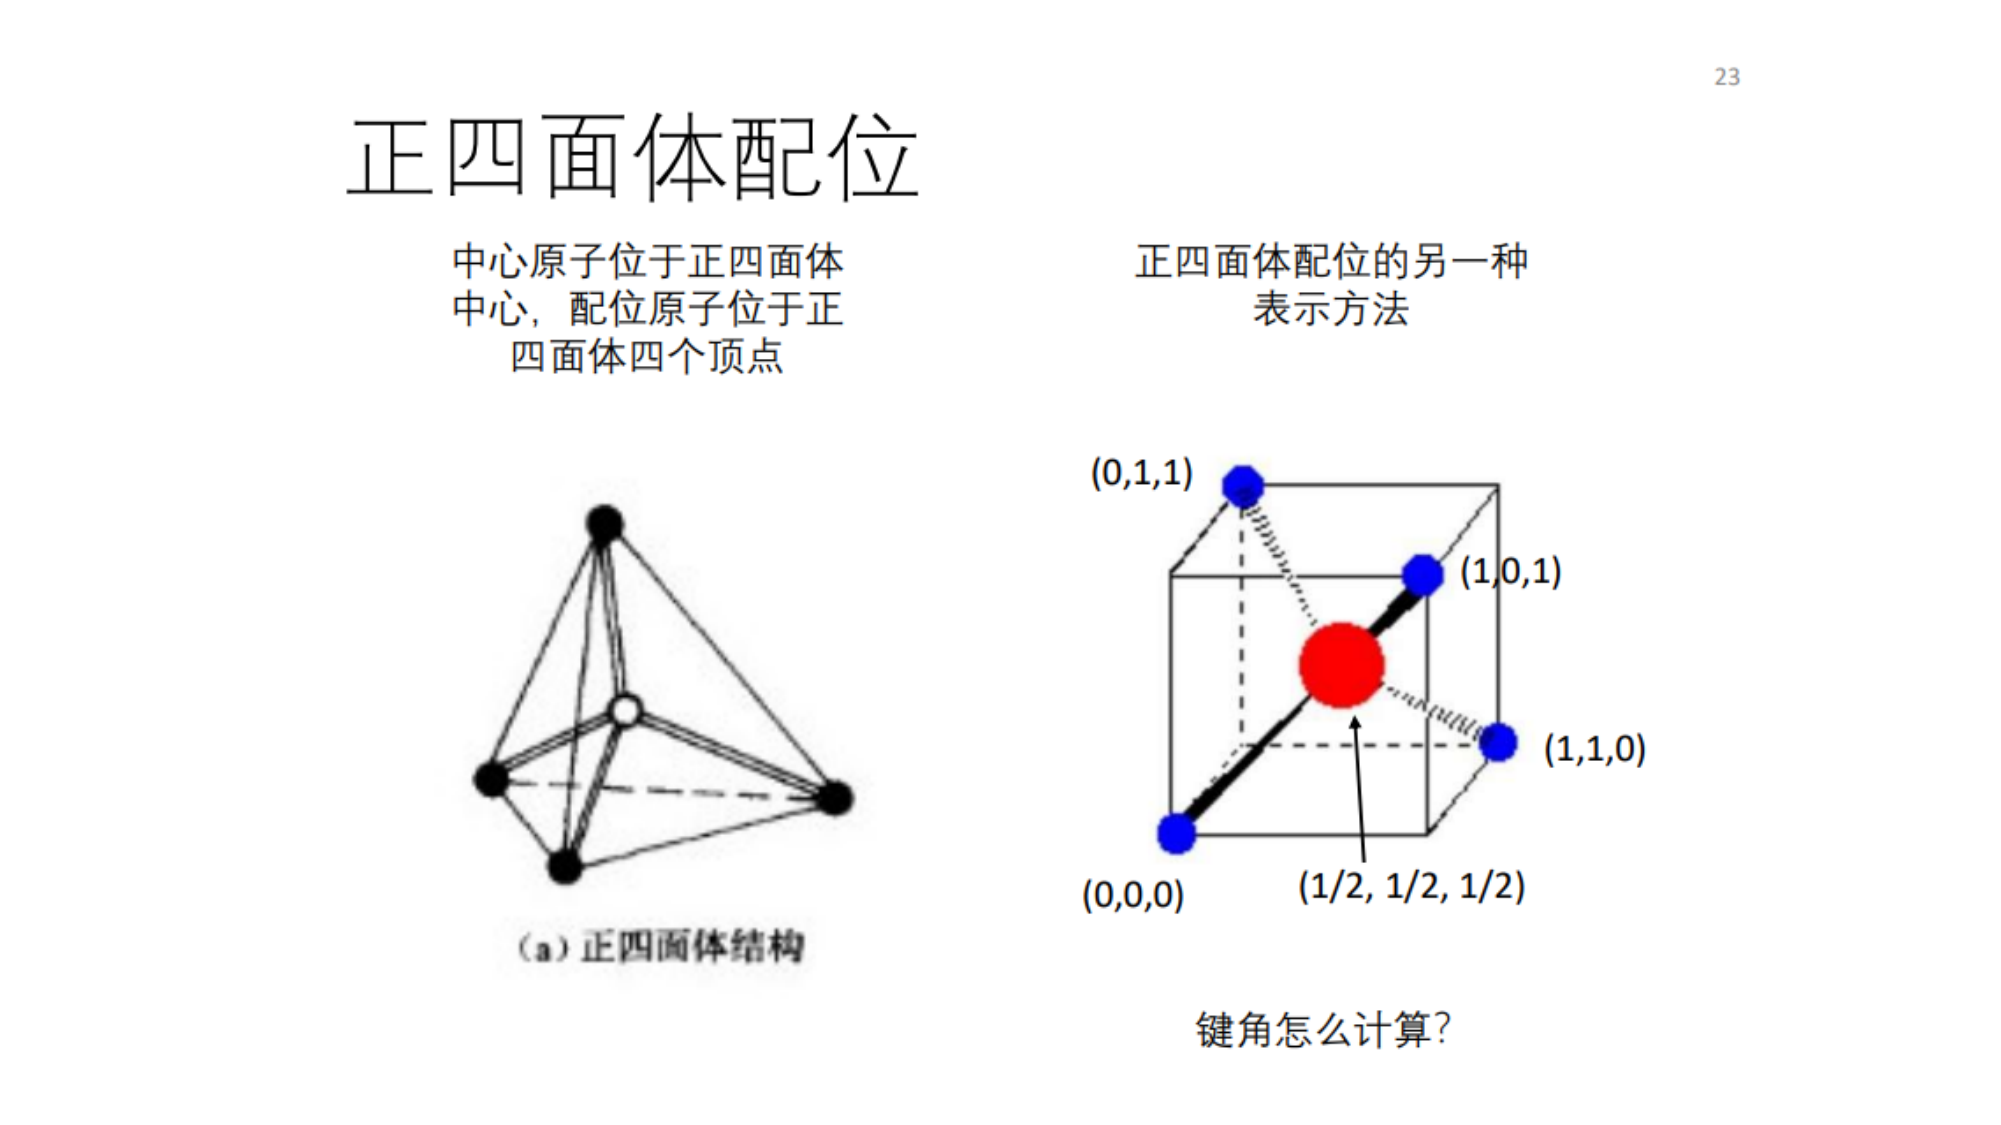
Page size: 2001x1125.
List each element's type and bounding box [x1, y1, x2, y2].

picture [317, 0, 1759, 1090]
